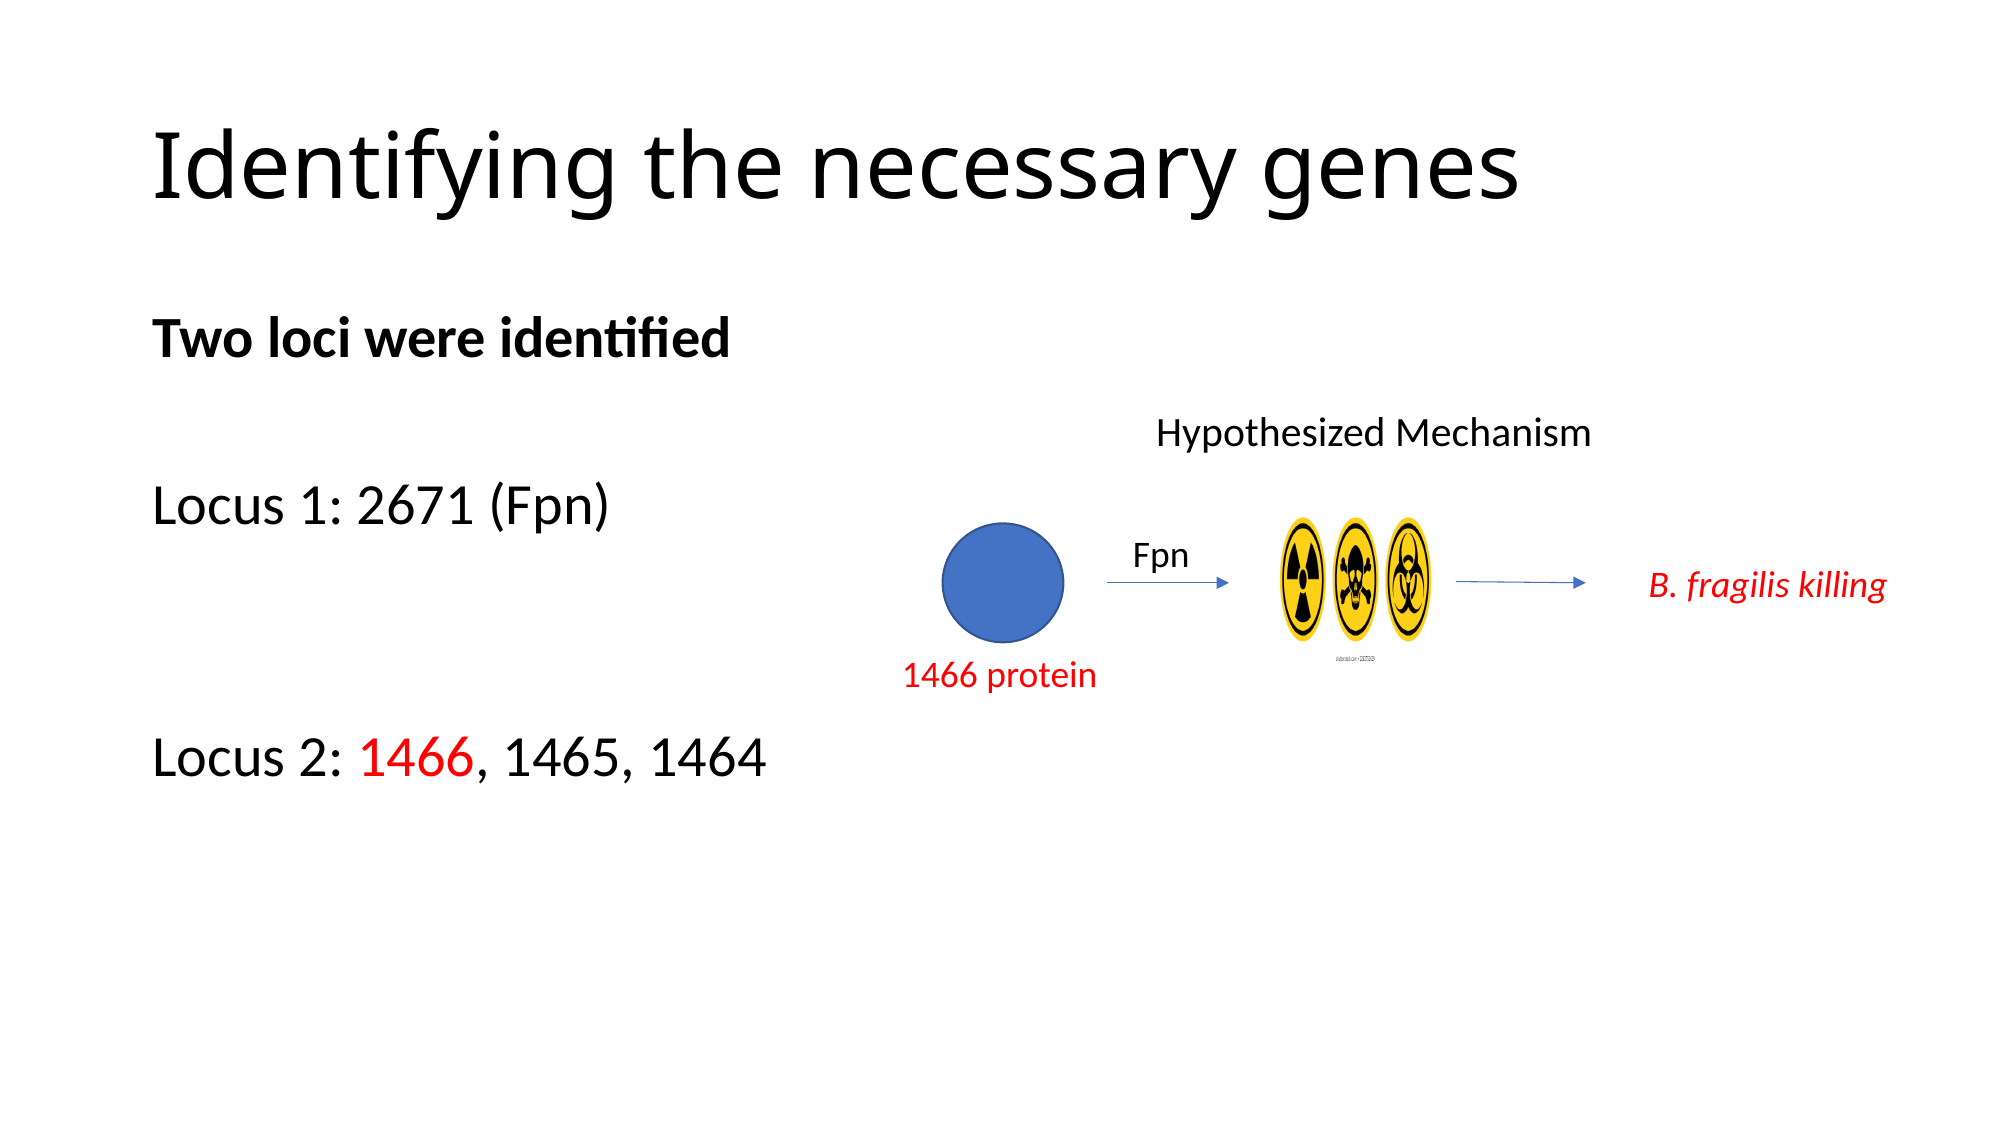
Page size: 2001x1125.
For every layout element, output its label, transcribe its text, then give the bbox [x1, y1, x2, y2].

text_box Hypothesized Mechanism [1141, 397, 1608, 462]
list Two loci were identified Locus 1: 2671 (Fpn) Locus 2: 1466, 1465, 1464 [137, 299, 1863, 1014]
title Identifying the necessary genes [137, 59, 1863, 278]
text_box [885, 502, 1905, 703]
